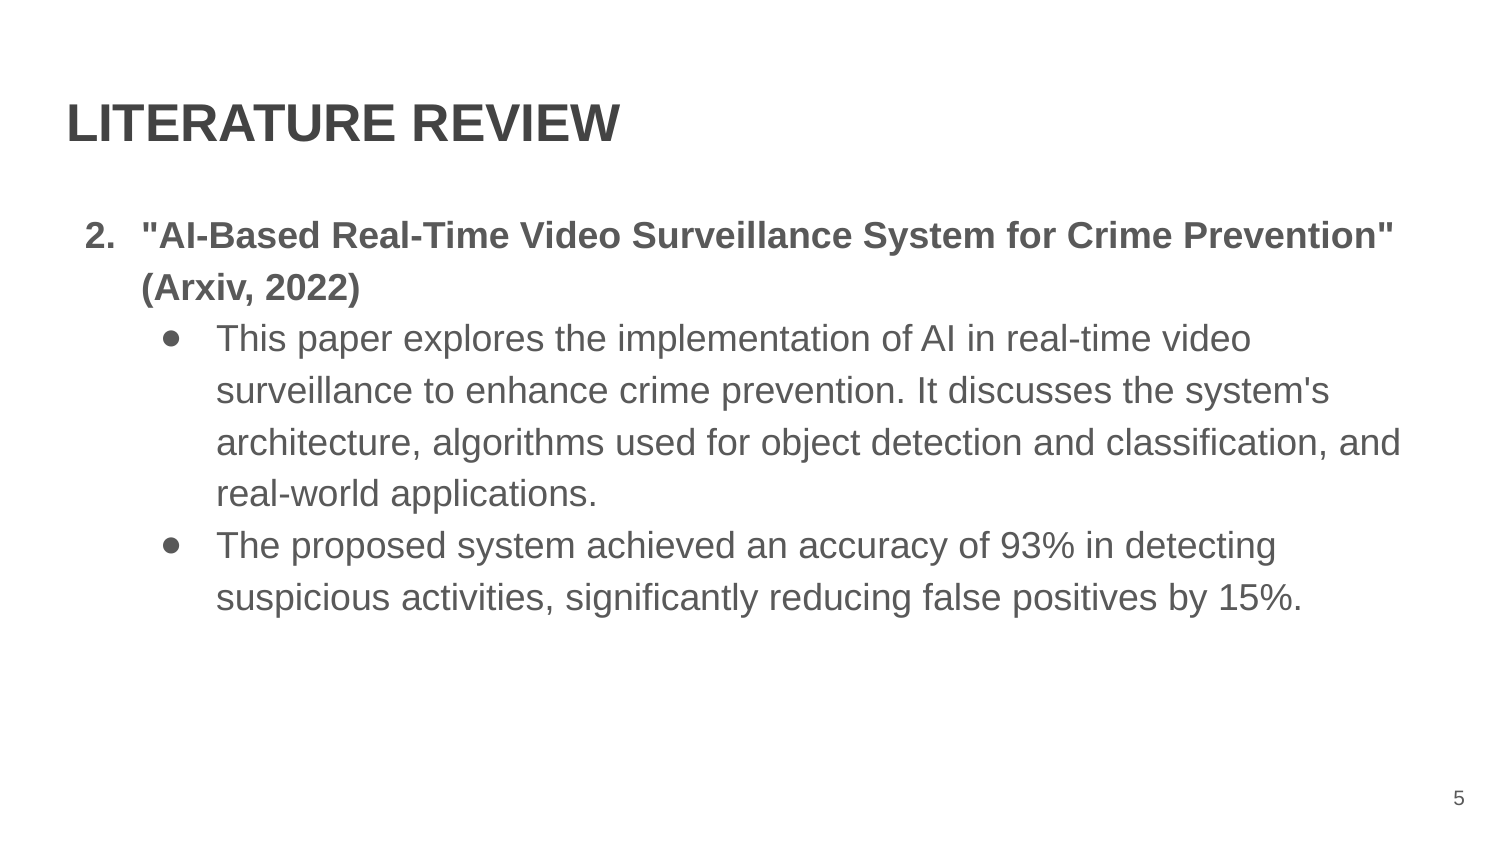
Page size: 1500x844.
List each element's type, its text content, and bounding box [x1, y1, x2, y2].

title LITERATURE REVIEW [51, 72, 1449, 167]
list "AI-Based Real-Time Video Surveillance System for Crime Prevention" (Arxiv, 2022) This paper explores the implementation of AI in real-time video surveillance to enhance crime prevention. It discusses the system's architecture, algorithms used for object detection and classification, and real-world applications. The proposed system achieved an accuracy of 93% in detecting suspicious activities, significantly reducing false positives by 15%. [51, 189, 1449, 750]
slide_number 5 [1389, 764, 1480, 830]
